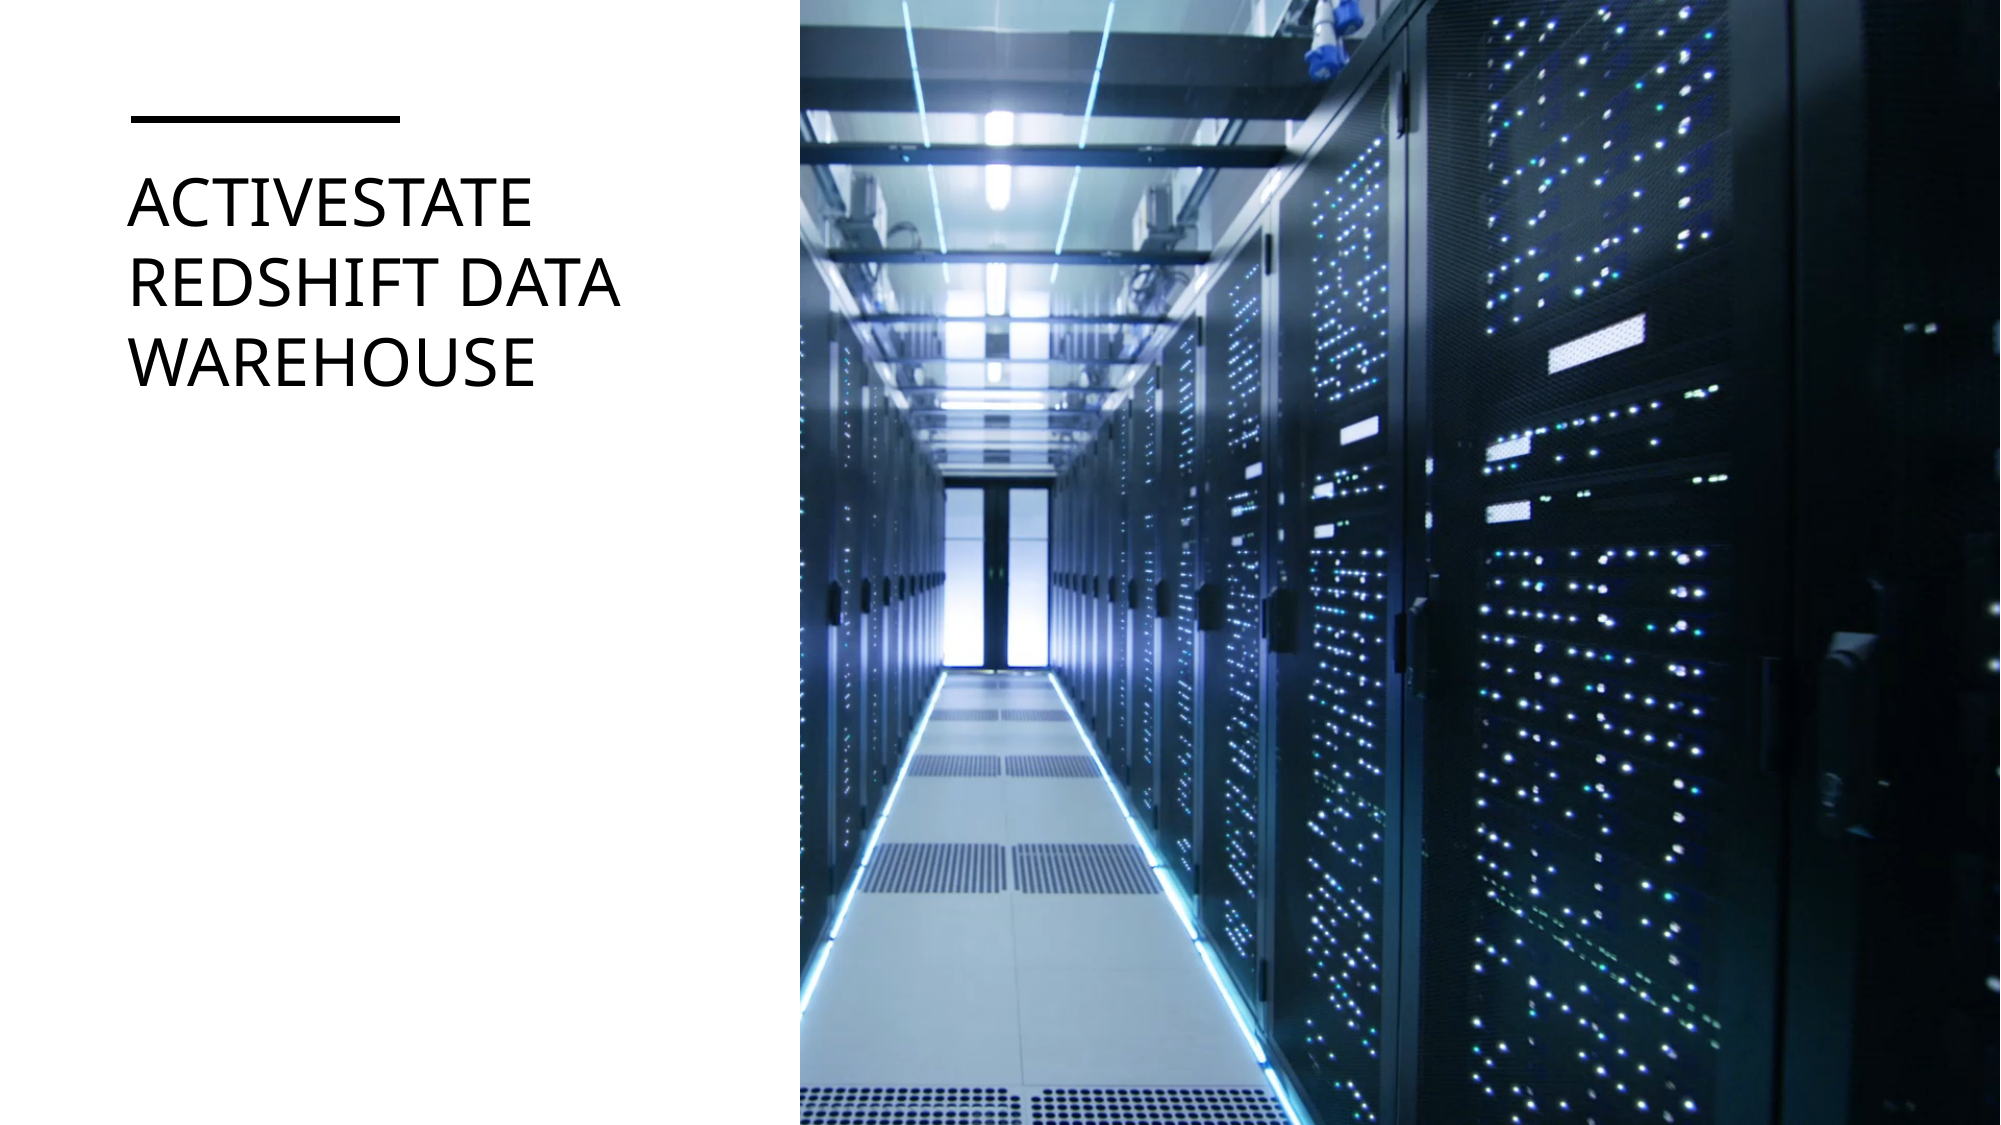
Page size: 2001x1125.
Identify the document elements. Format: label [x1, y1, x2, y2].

text_box [0, 0, 2000, 1125]
